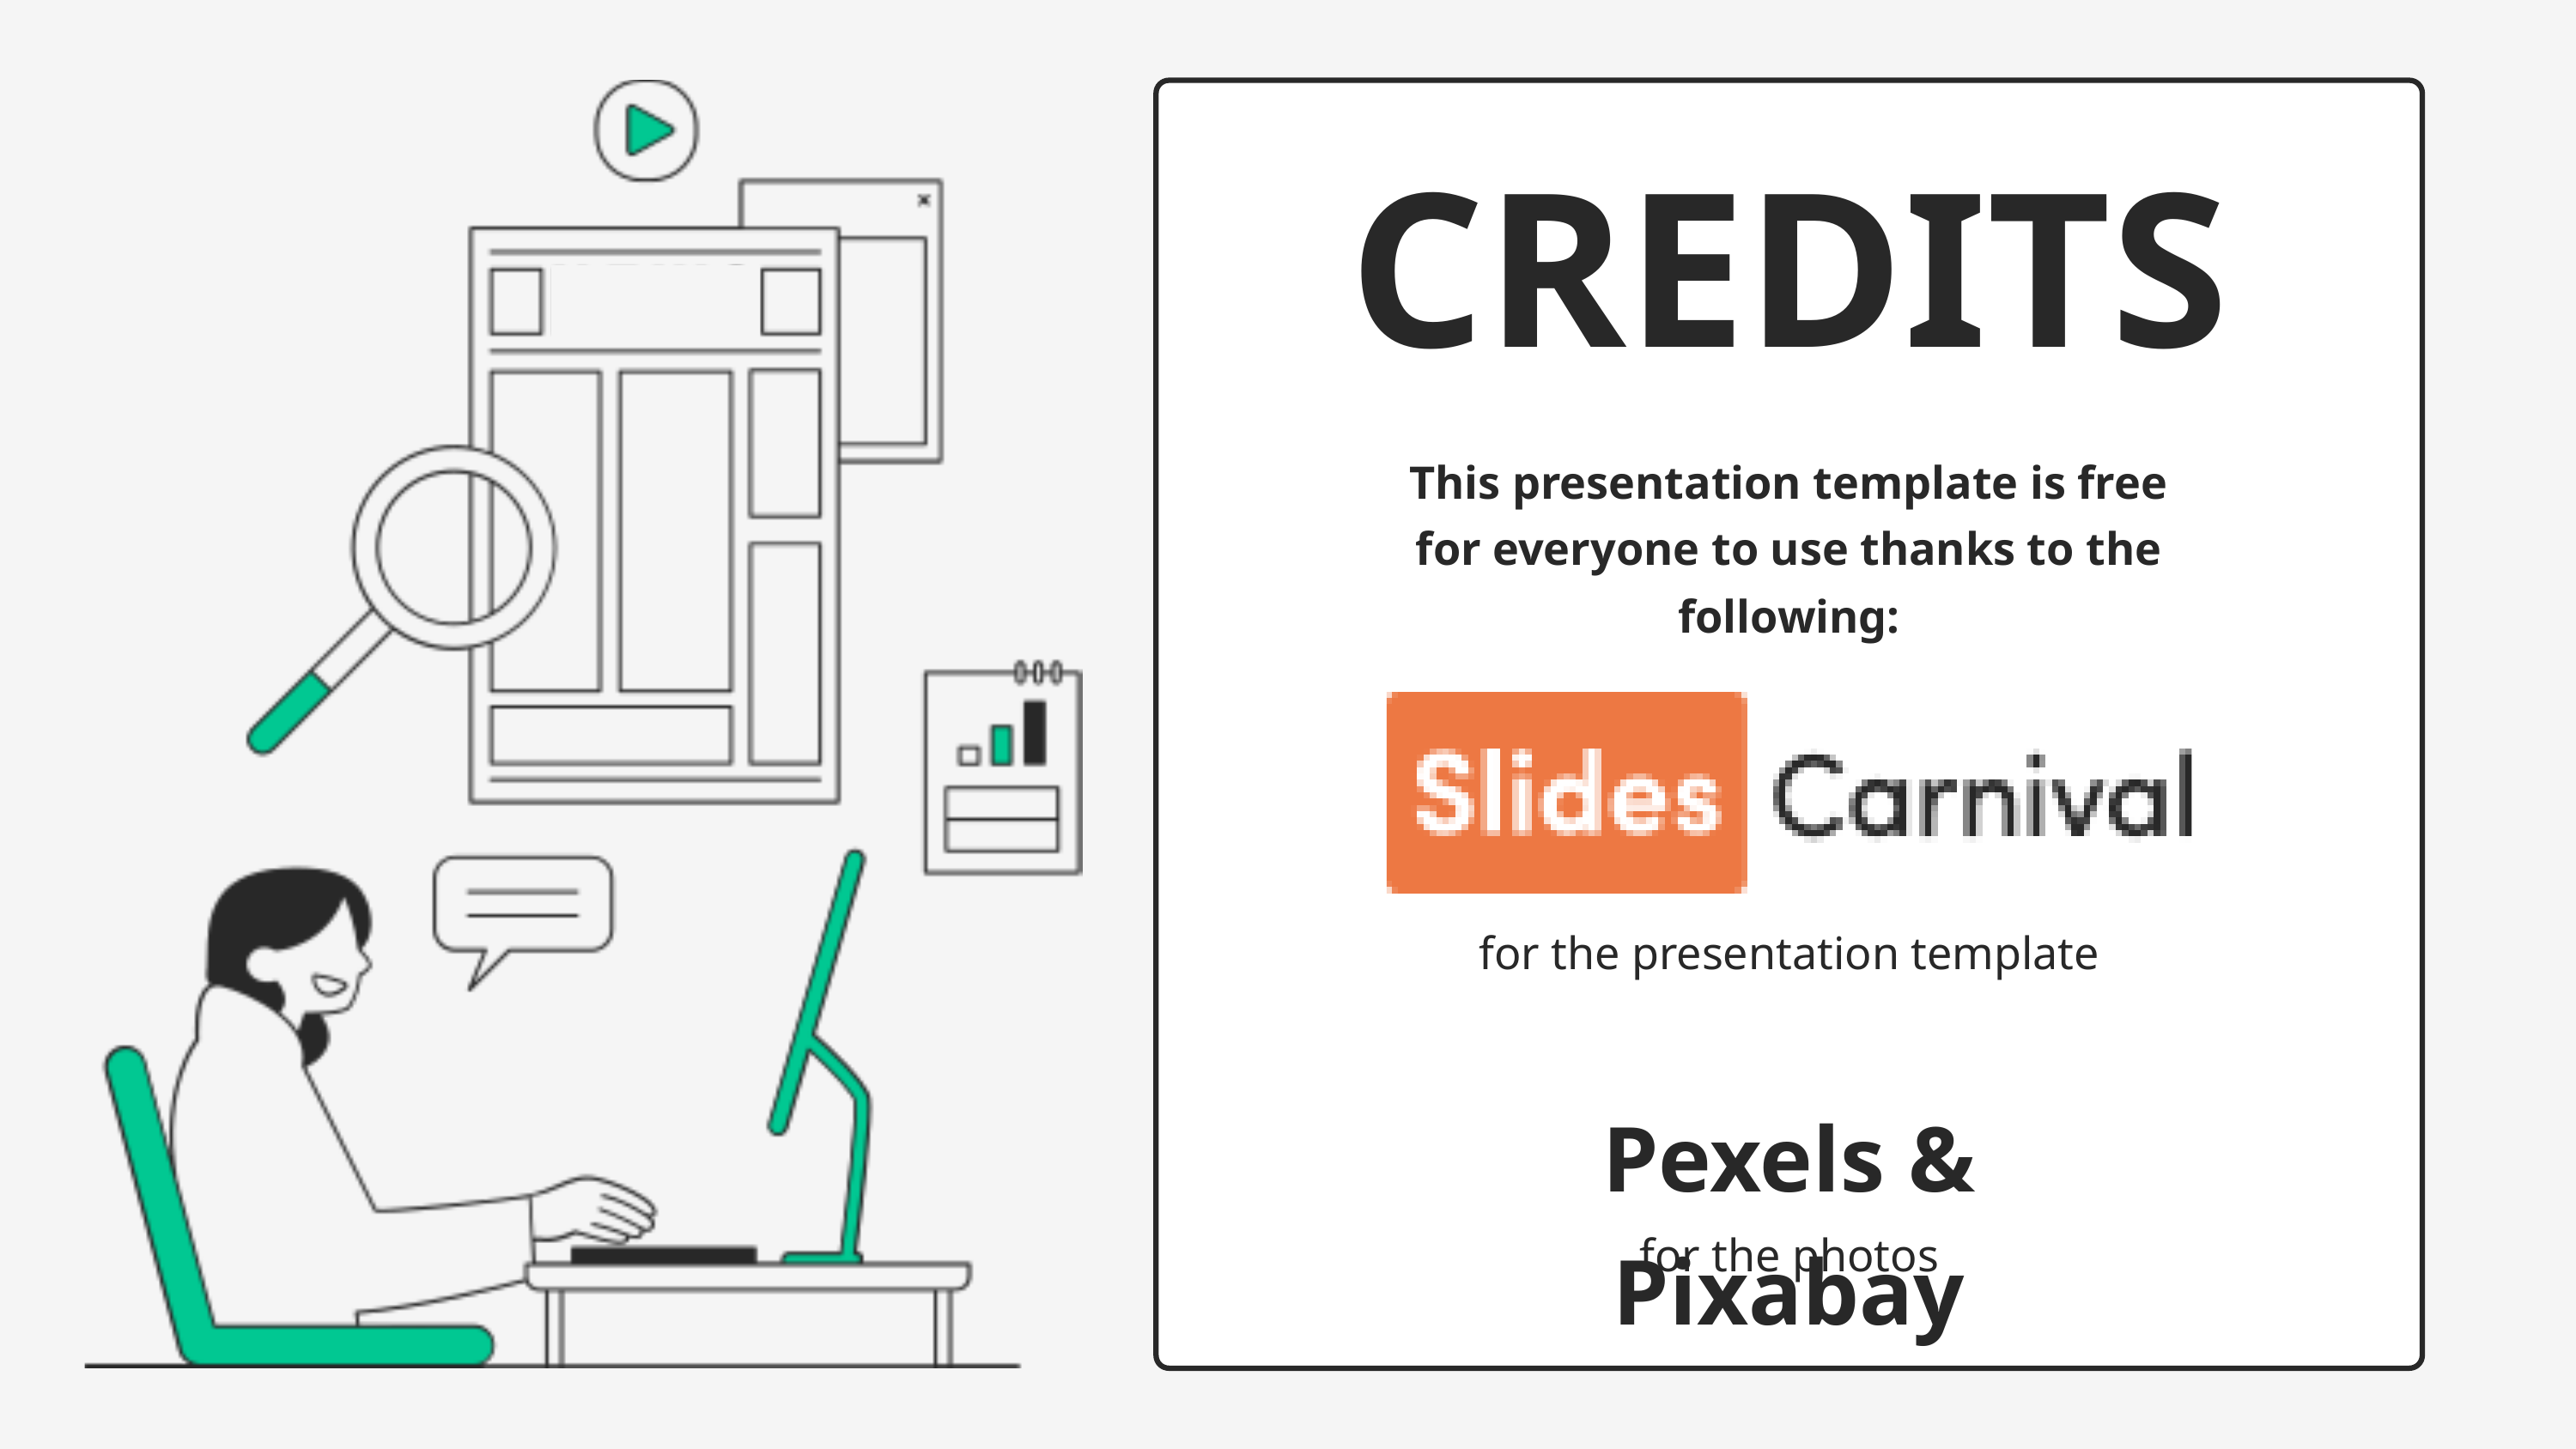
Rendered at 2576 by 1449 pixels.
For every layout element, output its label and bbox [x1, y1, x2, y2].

text_box [84, 80, 1084, 1369]
text_box [1156, 80, 2423, 1369]
